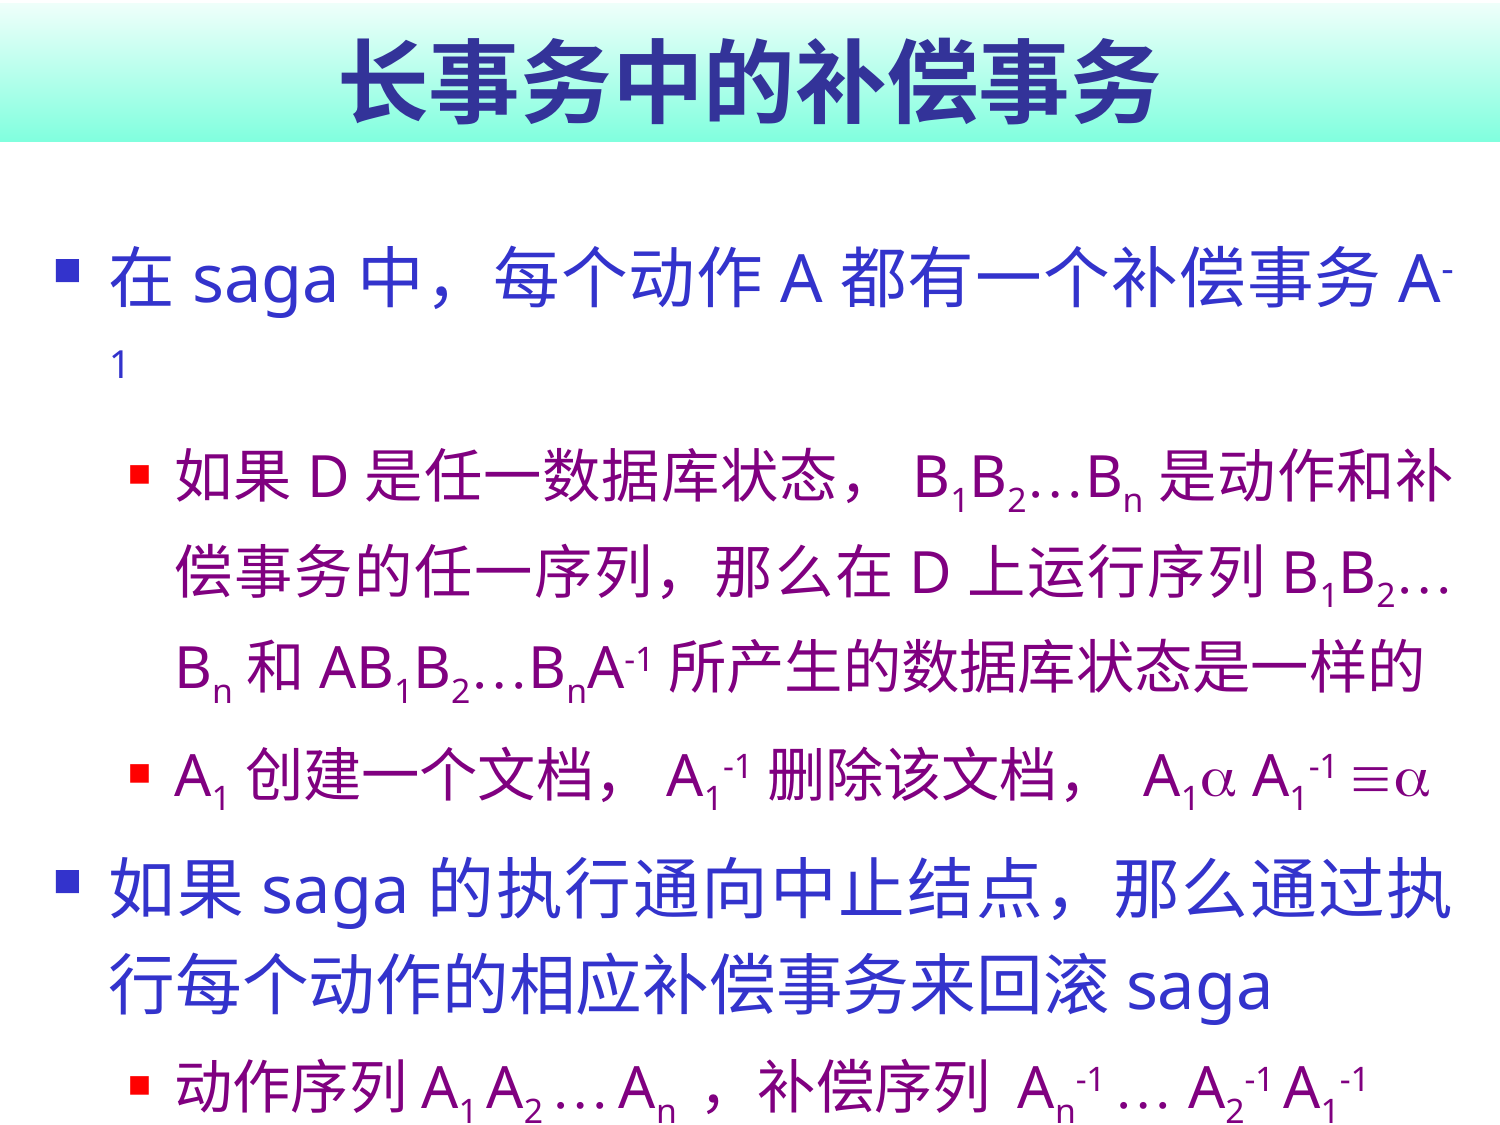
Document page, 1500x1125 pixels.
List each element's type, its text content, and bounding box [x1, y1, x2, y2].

title 长事务中的补偿事务 [0, 2, 1500, 143]
list 在saga中，每个动作A都有一个补偿事务A-1 如果D是任一数据库状态，B1B2…Bn是动作和补偿事务的任一序列，那么在D上运行序列B1B2…Bn和AB1B2…BnA-1所产生的数据库状态是一样的 A1创建一个文档，A1-1删除该文档， A1 A1-1  如果saga的执行通向中止结点，那么通过执行每个动作的相应补偿事务来回滚saga 动作序列A1 A2 … An ，补偿序列 An-1 … A2-1 A1-1 [37, 212, 1470, 1076]
